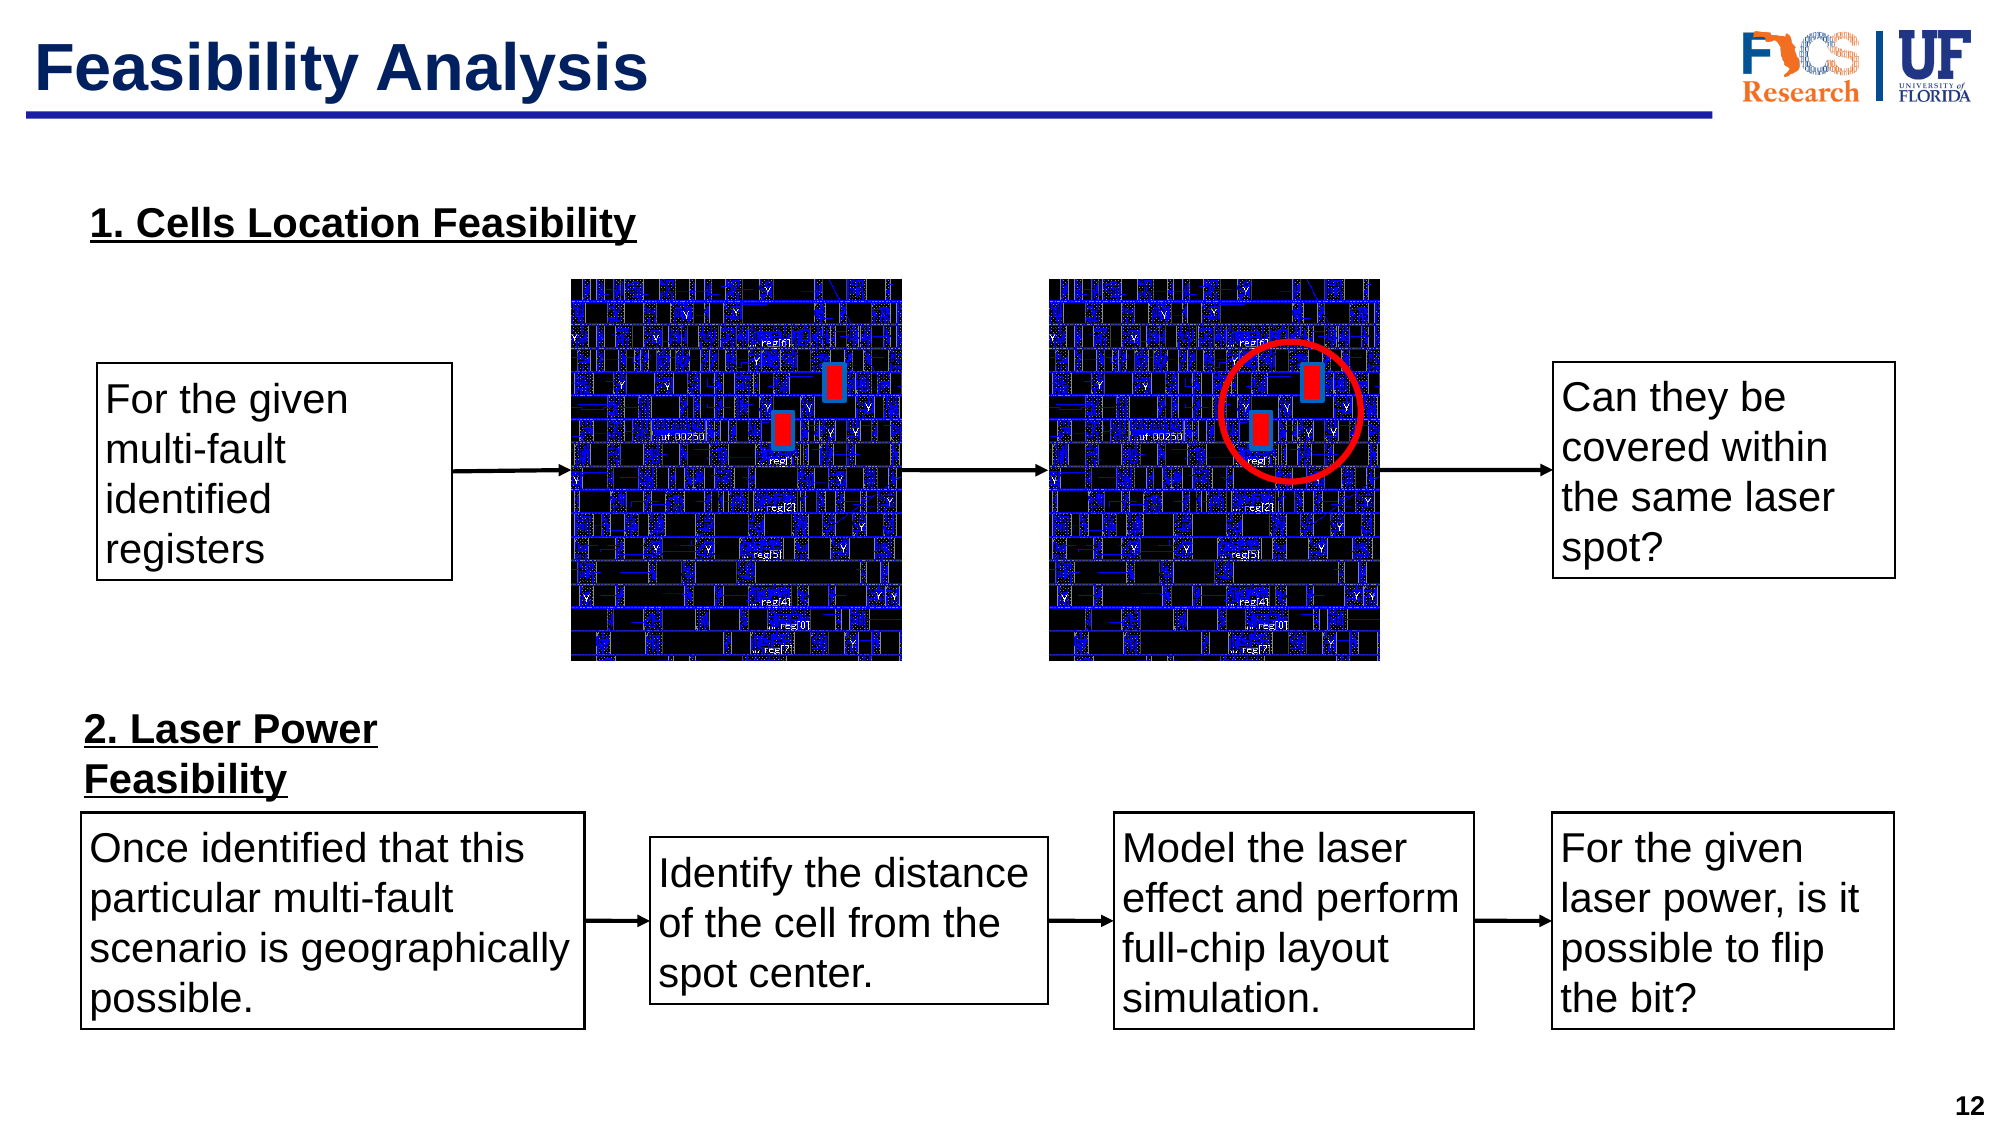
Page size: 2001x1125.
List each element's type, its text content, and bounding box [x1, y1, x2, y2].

text_box Feasibility Analysis [13, 0, 751, 136]
text_box Can they be covered within the same laser spot? [1553, 361, 1895, 579]
text_box 12 [1590, 1081, 2000, 1125]
text_box [1388, 463, 1554, 477]
text_box Identify the distance of the cell from the spot center. [650, 837, 1049, 1005]
text_box For the given laser power, is it possible to flip the bit? [1552, 812, 1894, 1030]
text_box 2. Laser Power Feasibility [75, 693, 601, 811]
text_box 1. Cells Location Feasibility [81, 187, 683, 255]
text_box Once identified that this particular multi-fault scenario is geographically possible. [81, 812, 585, 1030]
text_box [910, 464, 1044, 477]
text_box [1048, 914, 1114, 928]
text_box Model the laser effect and perform full-chip layout simulation. [1113, 812, 1474, 1030]
text_box [584, 914, 651, 928]
text_box [1473, 914, 1553, 928]
text_box [452, 463, 566, 477]
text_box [1048, 279, 1380, 661]
picture [1899, 30, 1971, 102]
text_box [570, 279, 902, 661]
text_box For the given multi-fault identified registers [96, 363, 453, 580]
